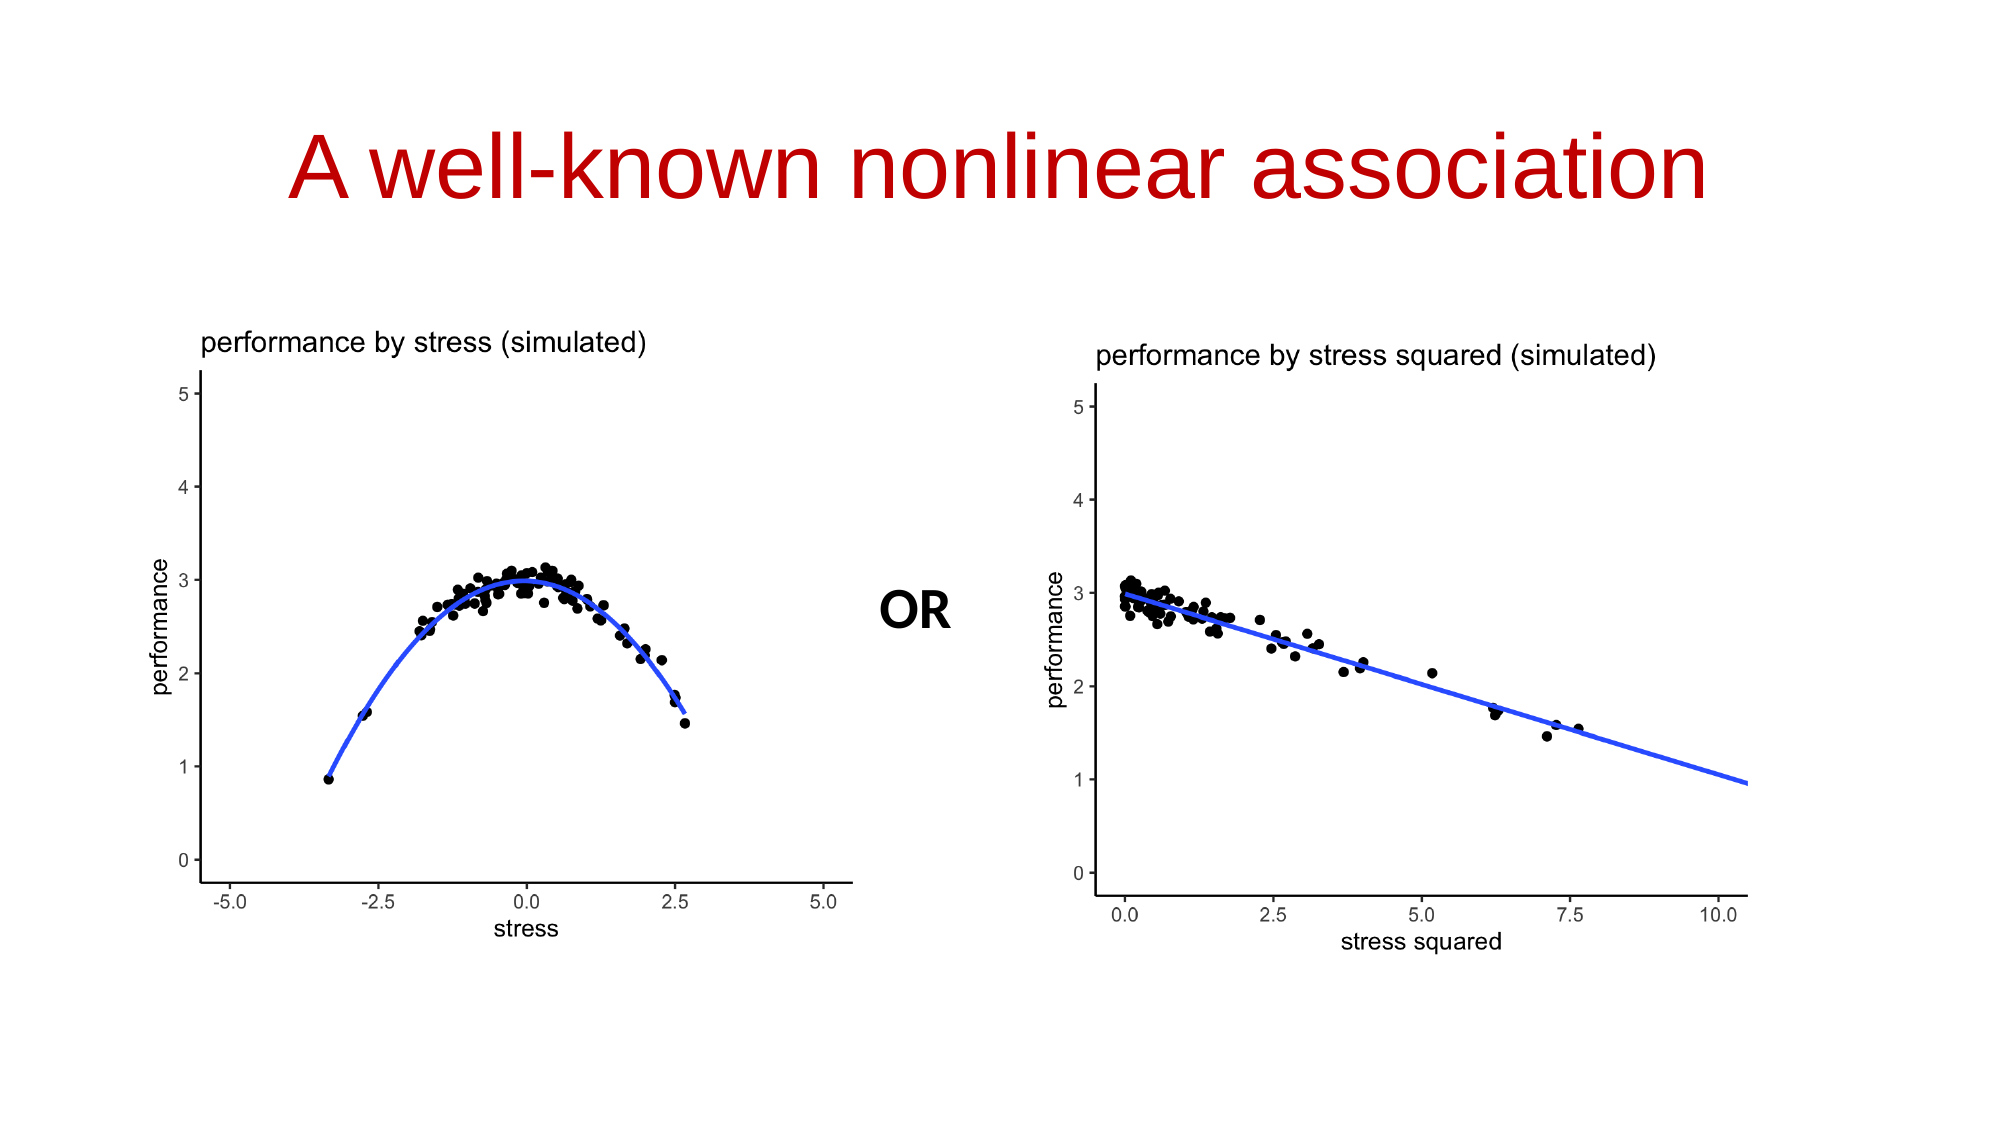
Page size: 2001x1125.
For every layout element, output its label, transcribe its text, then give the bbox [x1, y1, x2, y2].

picture [137, 318, 865, 953]
title A well-known nonlinear association [137, 59, 1863, 278]
text_box OR [865, 562, 967, 648]
picture [1032, 331, 1760, 966]
